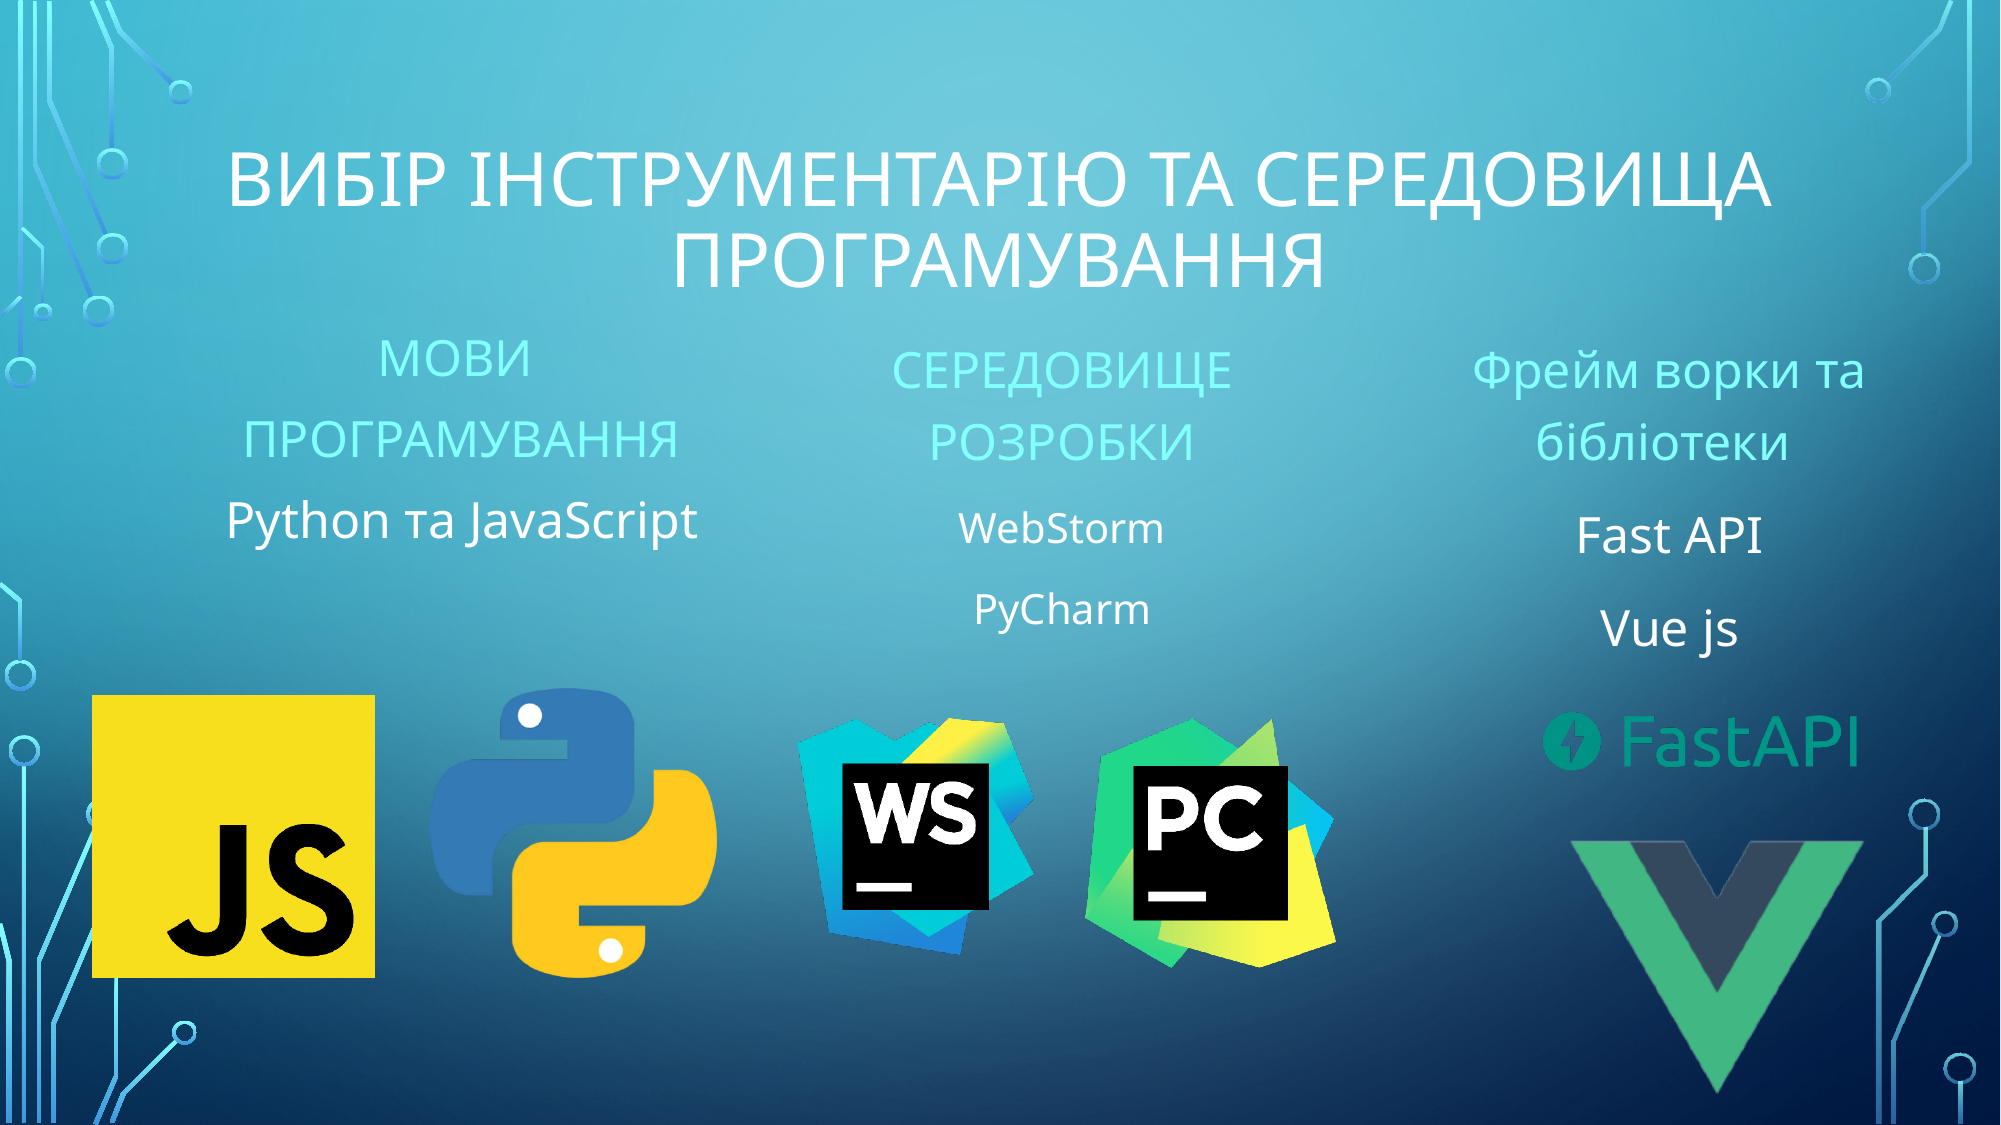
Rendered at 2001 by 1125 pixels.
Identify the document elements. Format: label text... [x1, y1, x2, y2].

picture [797, 718, 1034, 955]
title Вибір інструментарію та середовища програмування [187, 101, 1813, 344]
text_box Фрейм ворки та бібліотеки Fast API Vue js [1374, 319, 1965, 1112]
text_box МОВИ ПРОГРАМУВАННЯ Python та JavaScript [92, 319, 831, 654]
picture [1495, 667, 1937, 1125]
picture [1085, 718, 1336, 969]
picture [92, 695, 376, 978]
text_box СЕРЕДОВИЩЕ РОЗРОБКИ WebStorm PyCharm [831, 319, 1294, 654]
picture [428, 688, 717, 978]
